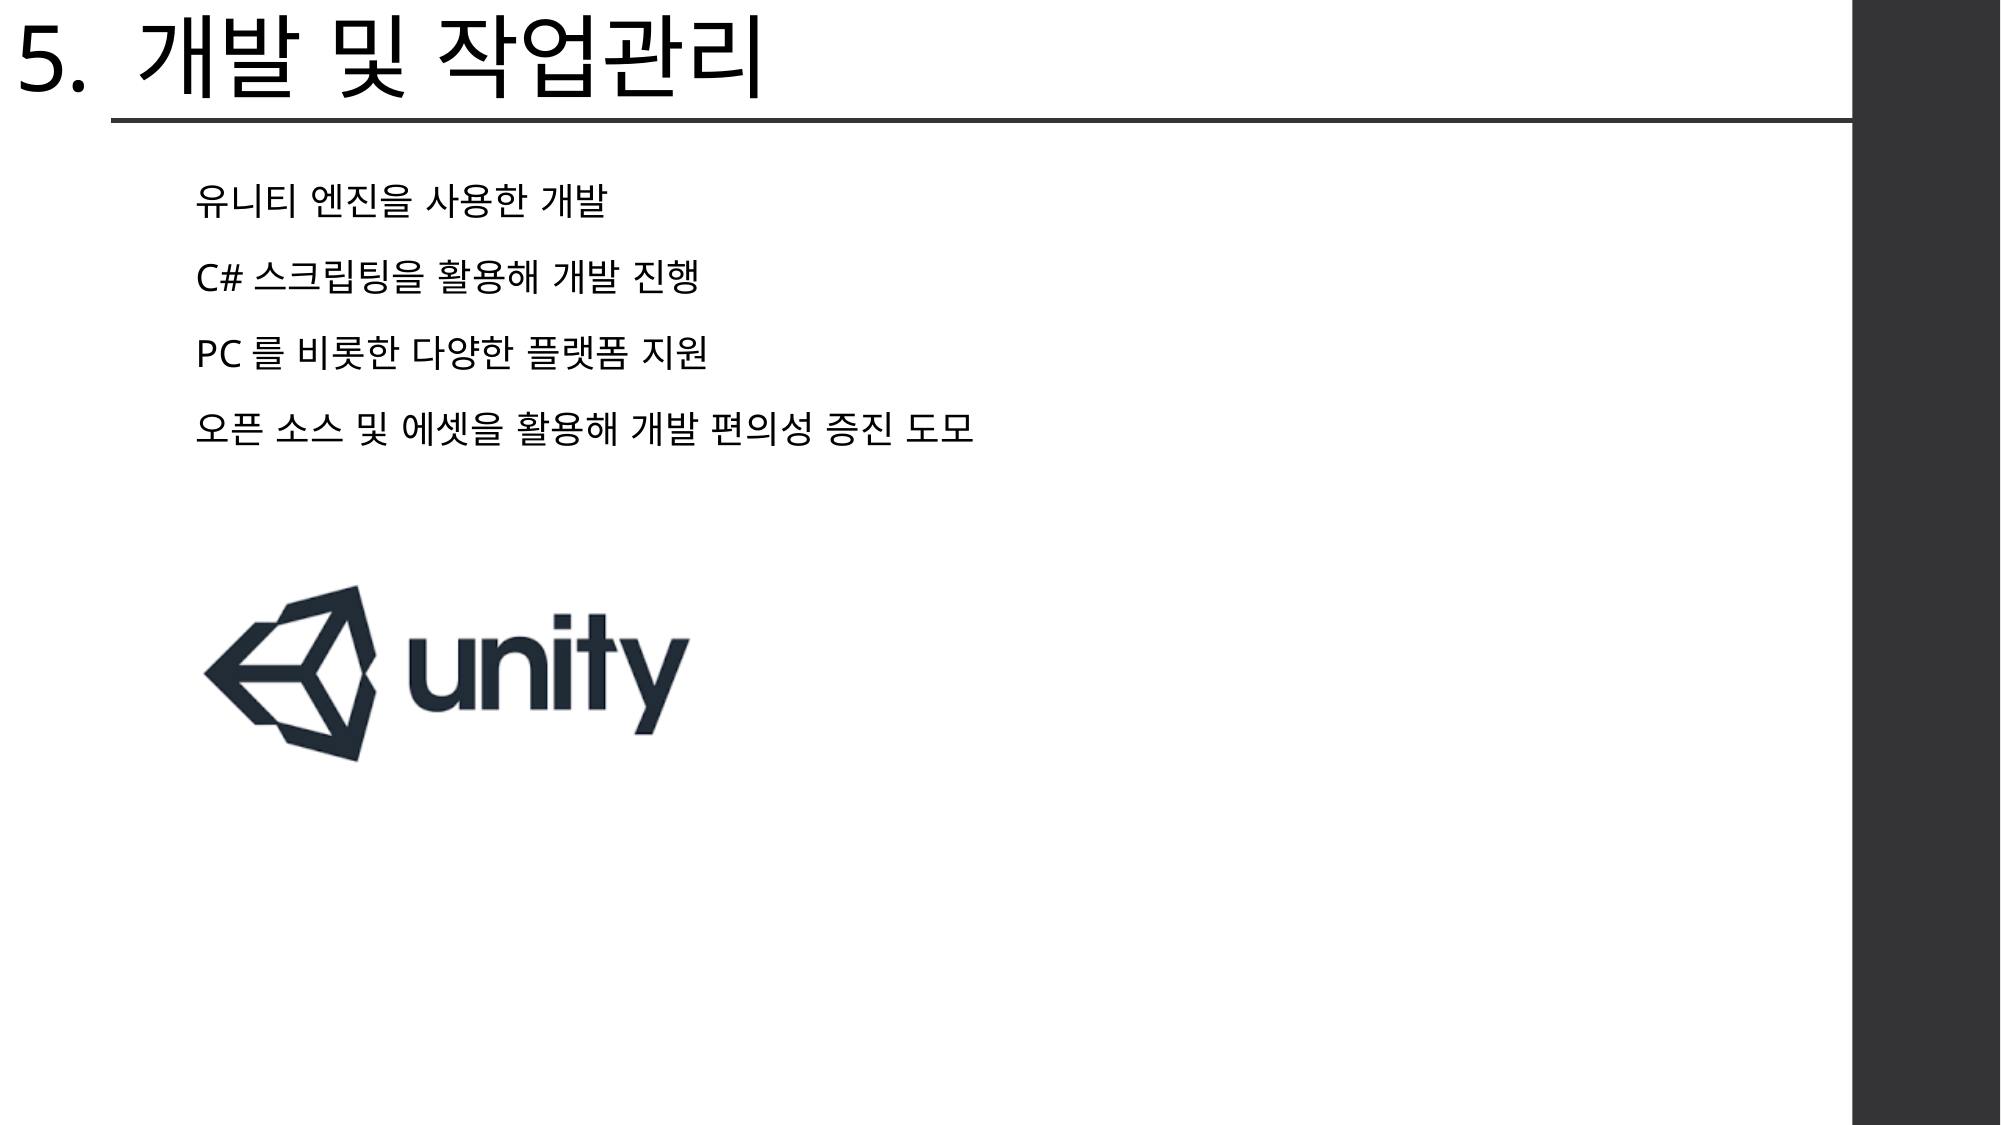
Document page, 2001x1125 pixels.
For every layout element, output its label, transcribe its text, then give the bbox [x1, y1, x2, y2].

title 5. 개발 및 작업관리 [0, 0, 1590, 218]
picture [180, 562, 738, 784]
list 유니티 엔진을 사용한 개발 C#스크립팅을 활용해 개발 진행 PC를 비롯한 다양한 플랫폼 지원 오픈 소스 및 에셋을 활용해 개발 편의성 증진 도모 [180, 173, 1771, 973]
